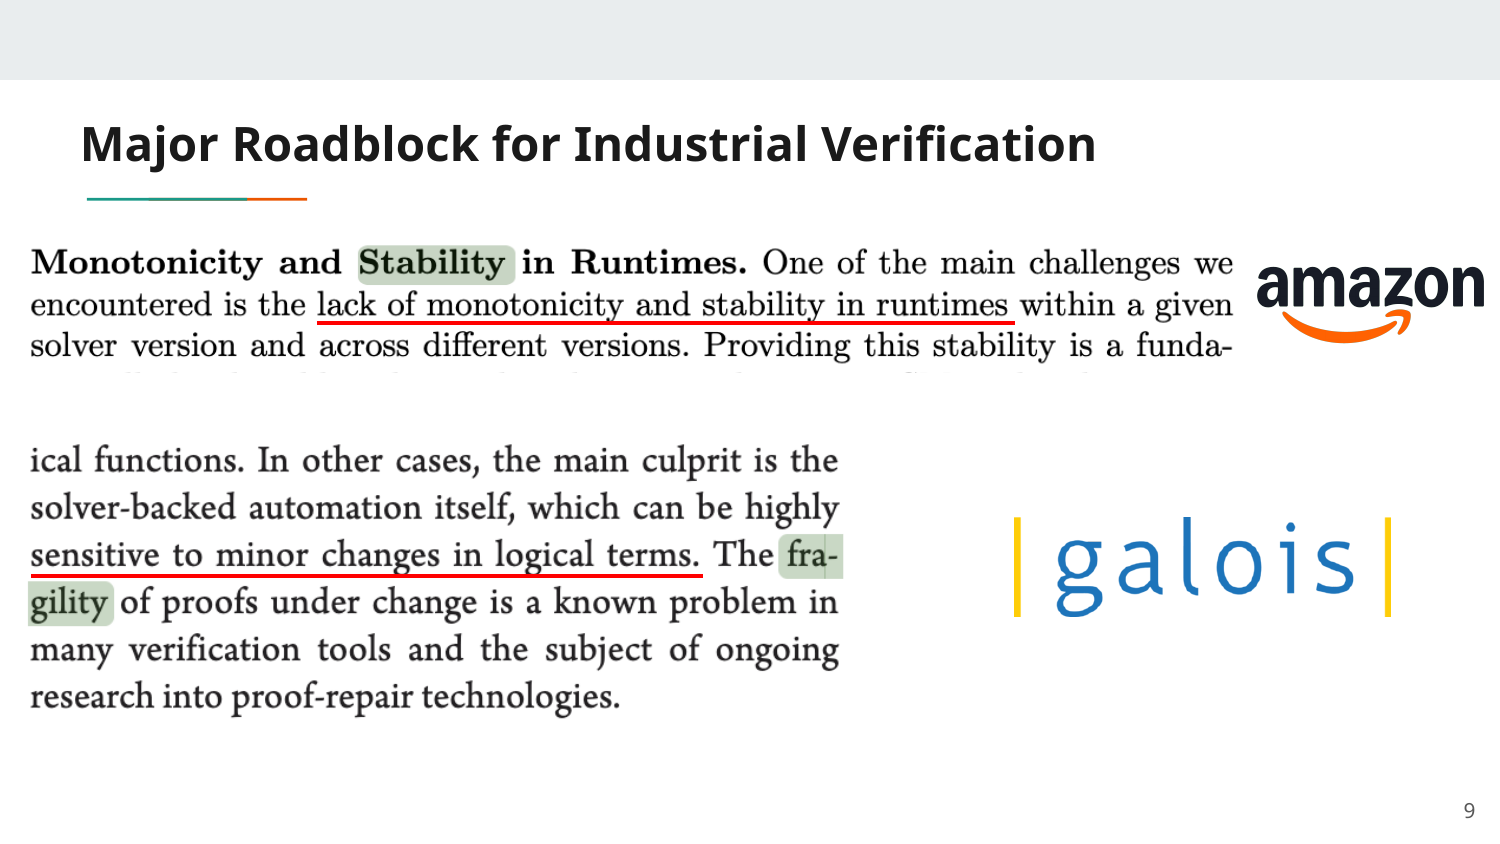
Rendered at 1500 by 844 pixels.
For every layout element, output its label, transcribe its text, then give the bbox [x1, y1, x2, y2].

picture [21, 434, 861, 723]
picture [21, 237, 1491, 373]
picture [1014, 517, 1391, 617]
slide_number 9 [1400, 779, 1491, 844]
title Major Roadblock for Industrial Verification [64, 98, 1446, 187]
